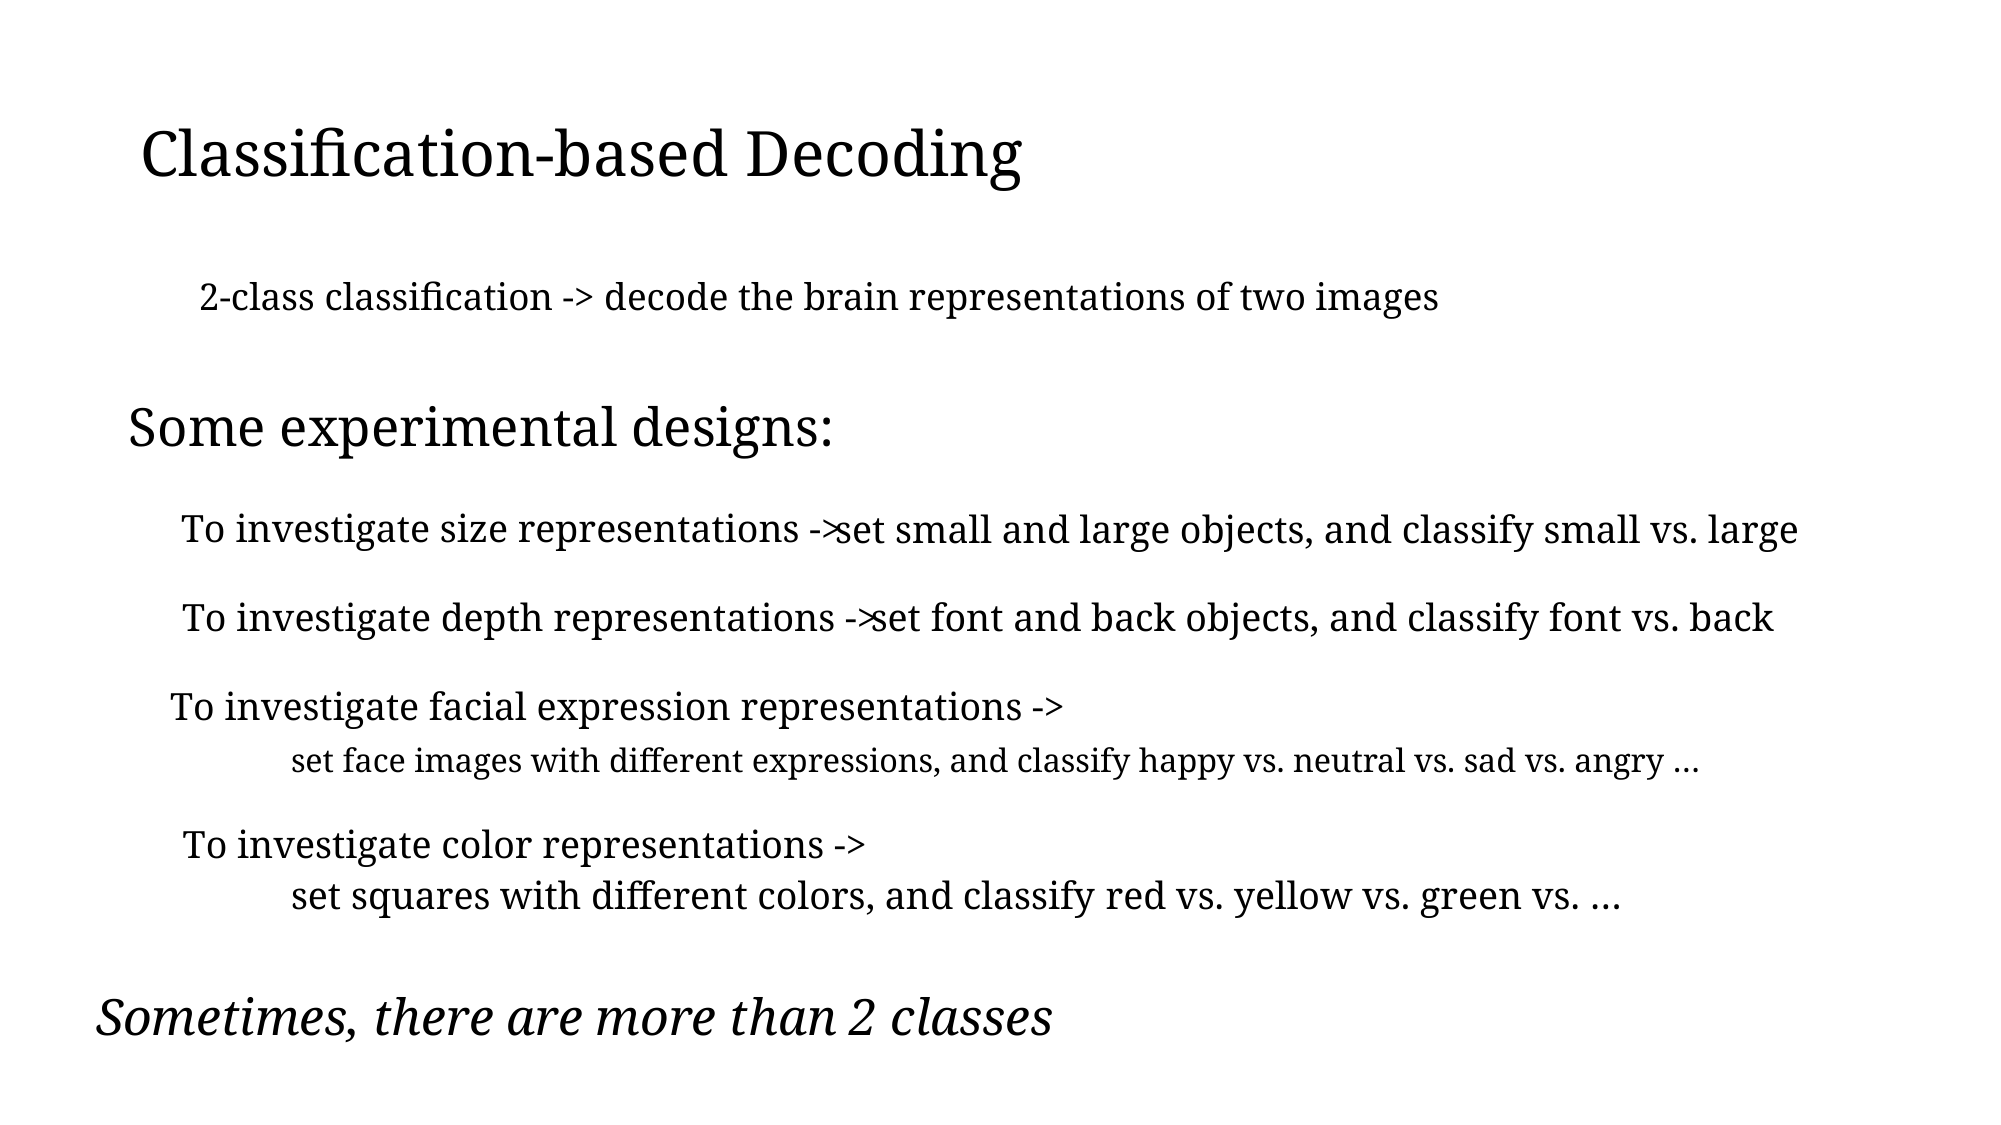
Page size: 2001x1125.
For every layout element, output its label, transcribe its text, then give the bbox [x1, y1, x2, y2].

text_box To investigate size representations -> [104, 482, 920, 558]
text_box Sometimes, there are more than 2 classes [80, 946, 1542, 1055]
text_box set small and large objects, and classify small vs. large [820, 483, 1871, 559]
text_box To investigate depth representations -> [145, 571, 855, 647]
text_box set font and back objects, and classify font vs. back [855, 571, 1906, 647]
text_box Some experimental designs: [73, 357, 890, 465]
text_box set face images with different expressions, and classify happy vs. neutral vs. sad vs. angry … [276, 711, 1928, 788]
text_box set squares with different colors, and classify red vs. yellow vs. green vs. … [276, 849, 1928, 926]
text_box 2-class classification -> decode the brain representations of two images [73, 250, 1567, 327]
text_box To investigate facial expression representations -> [145, 660, 1091, 736]
text_box To investigate color representations -> [152, 798, 898, 874]
title Classification-based Decoding [73, 79, 1091, 198]
